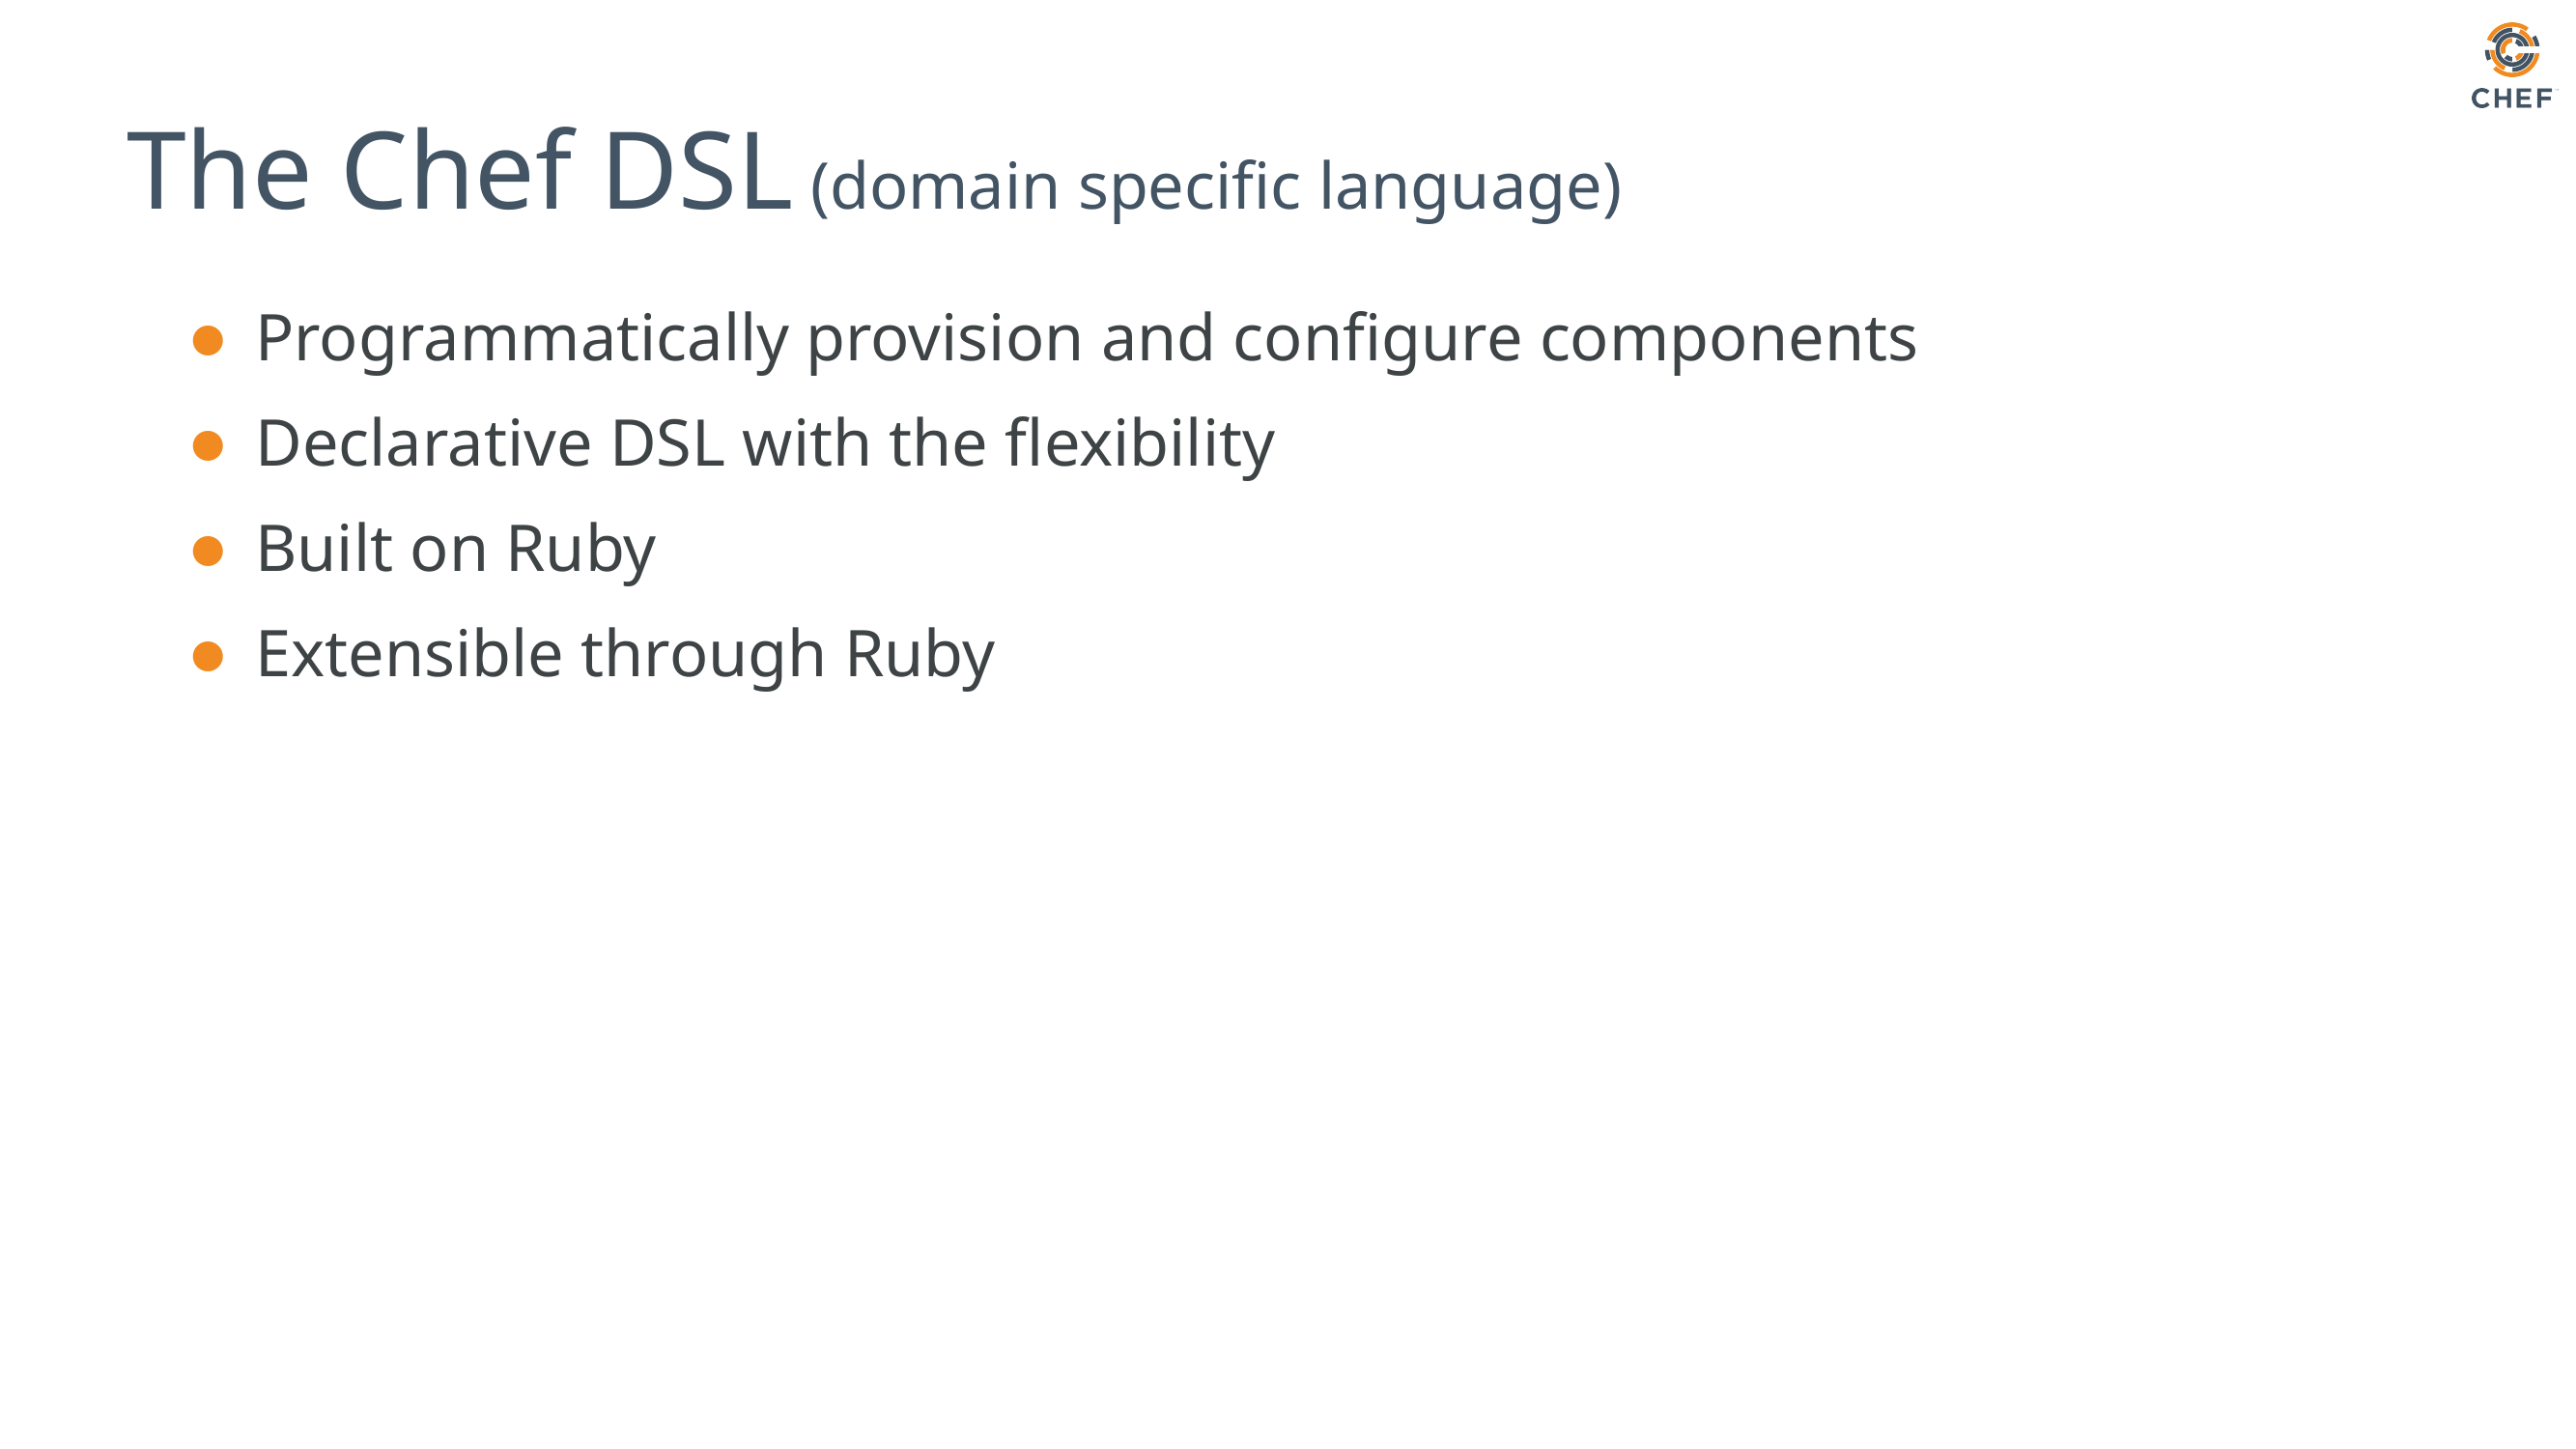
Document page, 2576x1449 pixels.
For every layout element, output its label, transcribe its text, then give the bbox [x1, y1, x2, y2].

list Programmatically provision and configure components Declarative DSL with the flexibility Built on Ruby Extensible through Ruby [107, 286, 2448, 851]
title The Chef DSL (domain specific language) [107, 96, 2469, 214]
picture [2472, 22, 2559, 108]
